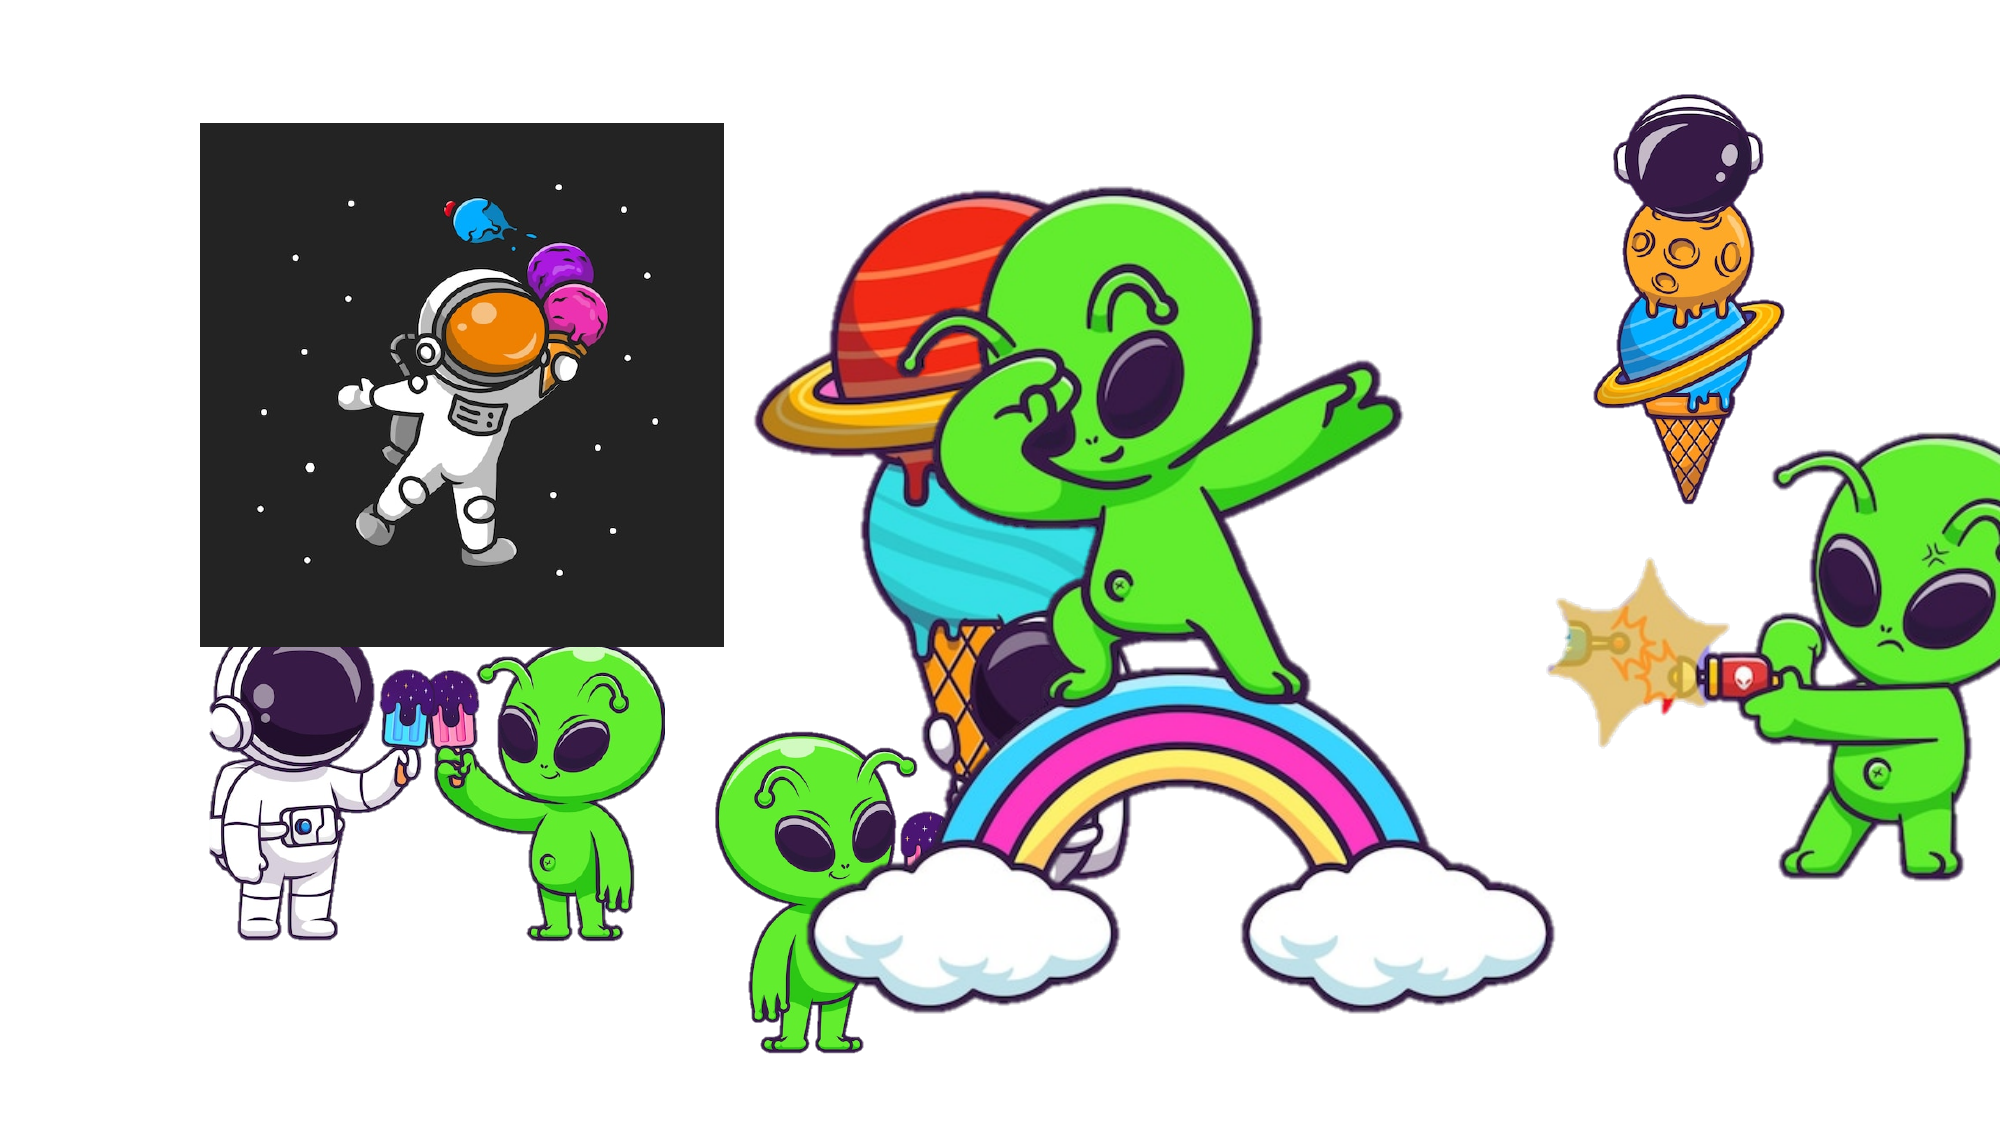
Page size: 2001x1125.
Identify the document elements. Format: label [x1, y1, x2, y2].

picture [157, 36, 2000, 1125]
